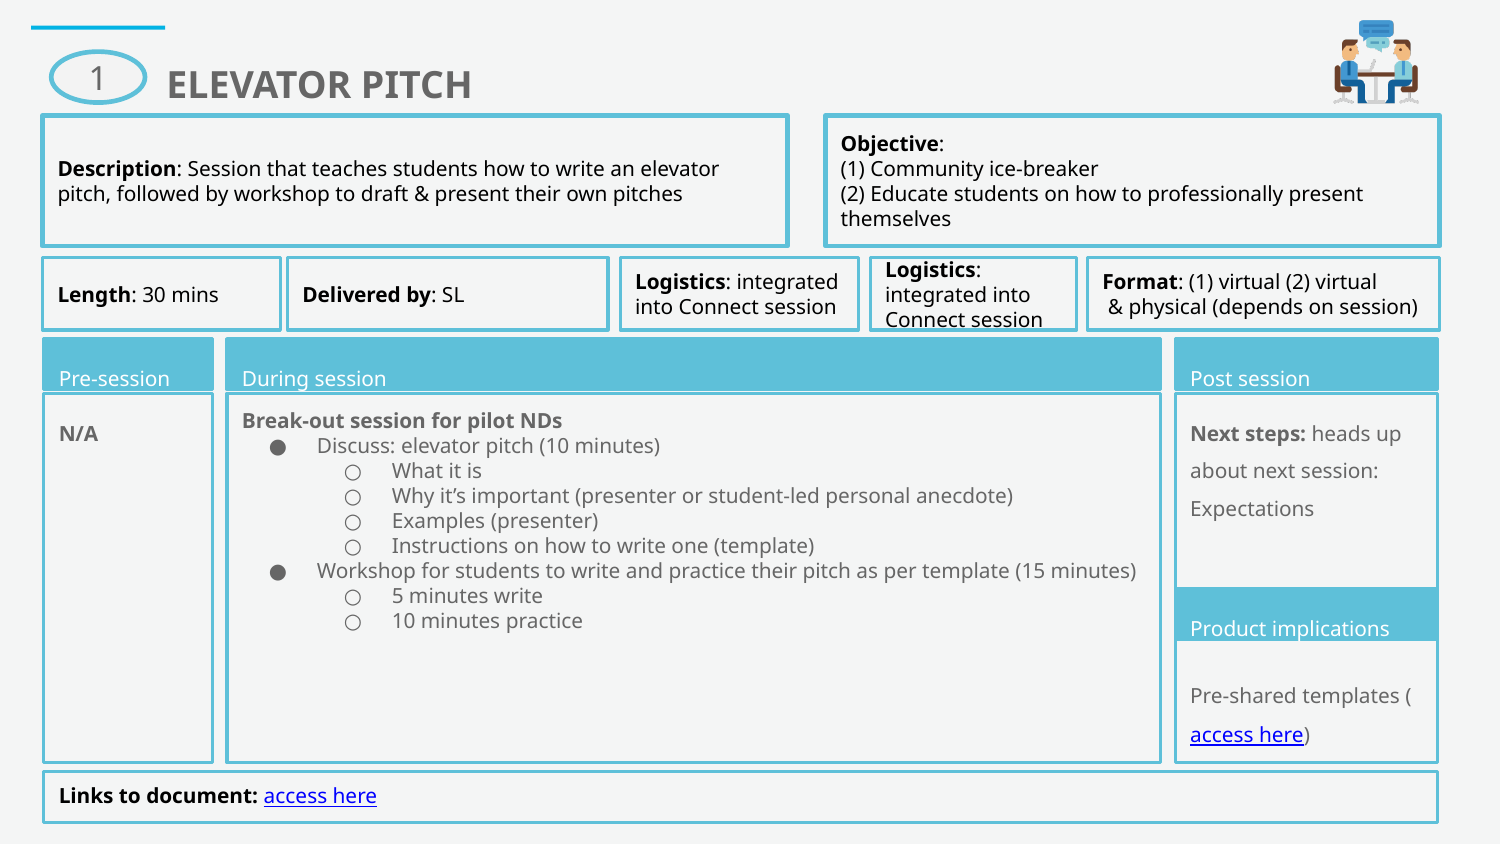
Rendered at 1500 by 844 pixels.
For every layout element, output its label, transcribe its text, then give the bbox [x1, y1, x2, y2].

text_box 1 [51, 51, 146, 103]
text_box Next steps: heads up about next session: Expectations Pre-shared templates (access here) [1175, 640, 1438, 763]
text_box During session [226, 338, 1161, 390]
text_box Description: Session that teaches students how to write an elevator pitch, followed by workshop to draft & present their own pitches [42, 115, 788, 247]
text_box Pre-session [43, 338, 213, 390]
text_box N/A [43, 393, 213, 763]
text_box Delivered by: SL [287, 257, 609, 331]
text_box Break-out session for pilot NDs Discuss: elevator pitch (10 minutes) What it is Why it’s important (presenter or student-led personal anecdote) Examples (presenter) Instructions on how to write one (template) Workshop for students to write and practice their pitch as per template (15 minutes) 5 minutes write 10 minutes practice [226, 393, 1161, 763]
picture [1333, 18, 1419, 105]
text_box Length: 30 mins [42, 257, 281, 331]
text_box Objective: (1) Community ice-breaker (2) Educate students on how to professionally present themselves [825, 115, 1440, 247]
text_box Links to document: access here [43, 771, 1438, 823]
text_box ELEVATOR PITCH [151, 39, 1226, 112]
text_box Post session [1175, 338, 1438, 390]
text_box Logistics: integrated into Connect session [620, 257, 859, 331]
text_box Format: (1) virtual (2) virtual & physical (depends on session) [1087, 257, 1440, 331]
text_box Logistics: integrated into Connect session [870, 257, 1077, 331]
text_box [31, 25, 166, 30]
text_box Next steps: heads up about next session: Expectations Pre-shared templates (access here) [1175, 393, 1438, 588]
text_box Product implications [1175, 588, 1438, 640]
